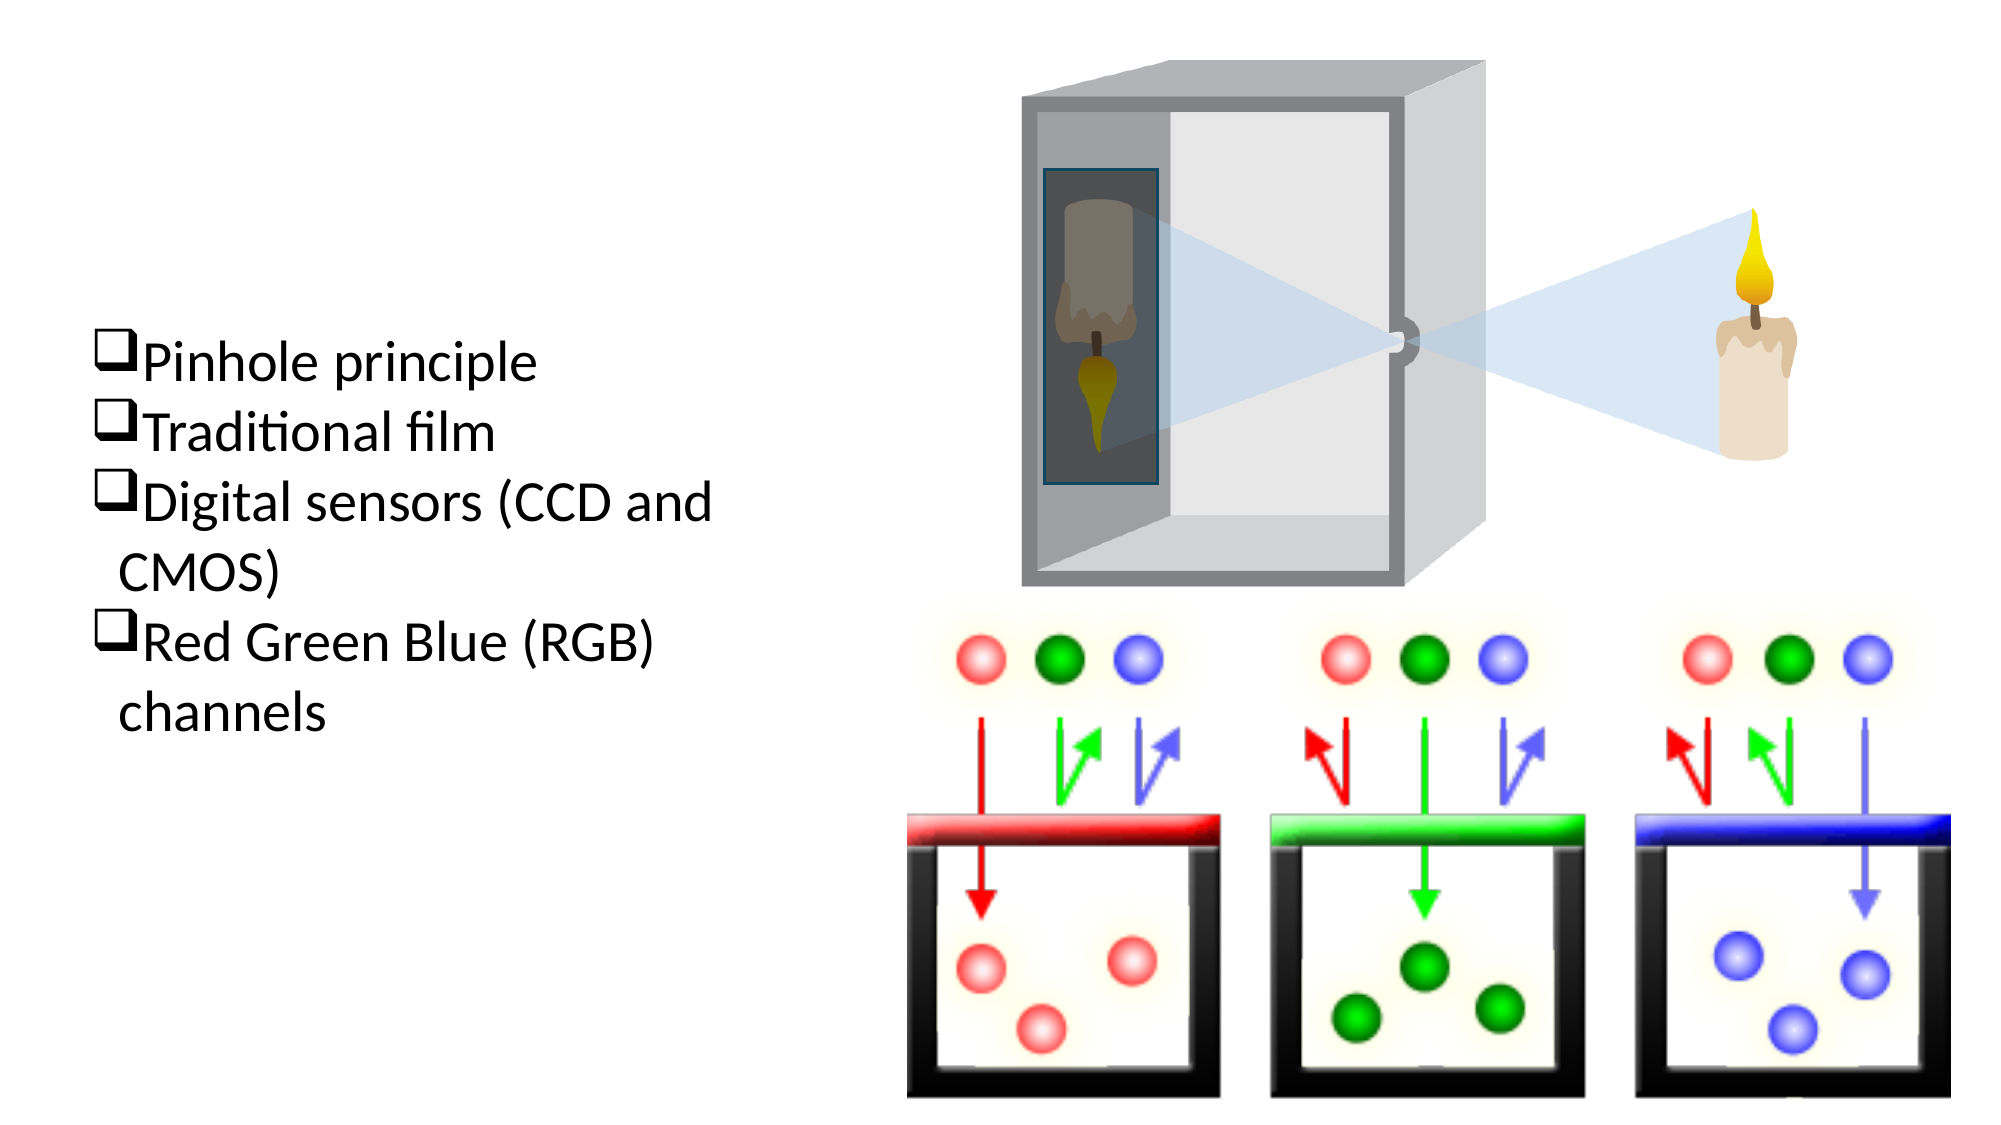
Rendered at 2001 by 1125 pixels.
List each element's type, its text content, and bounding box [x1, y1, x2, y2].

picture [906, 592, 1952, 1103]
text_box Pinhole principle Traditional film Digital sensors (CCD and CMOS) Red Green Blue (RGB) channels [75, 315, 867, 751]
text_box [906, 59, 1911, 592]
